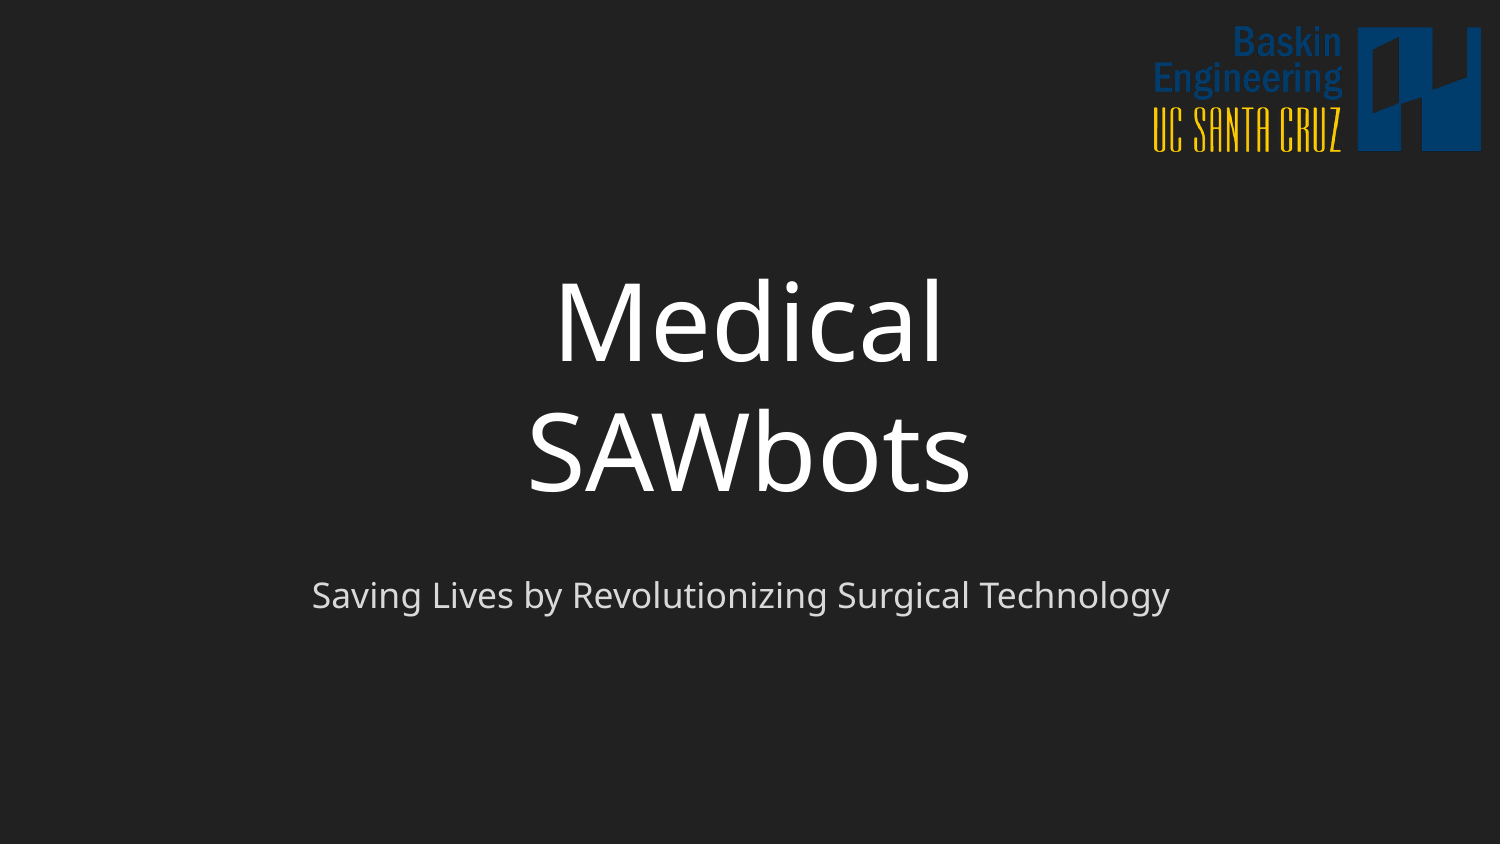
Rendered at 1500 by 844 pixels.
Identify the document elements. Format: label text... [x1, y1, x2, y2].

picture [1153, 26, 1481, 152]
title Medical SAWbots [51, 191, 1449, 529]
text_box Saving Lives by Revolutionizing Surgical Technology [284, 558, 1198, 635]
